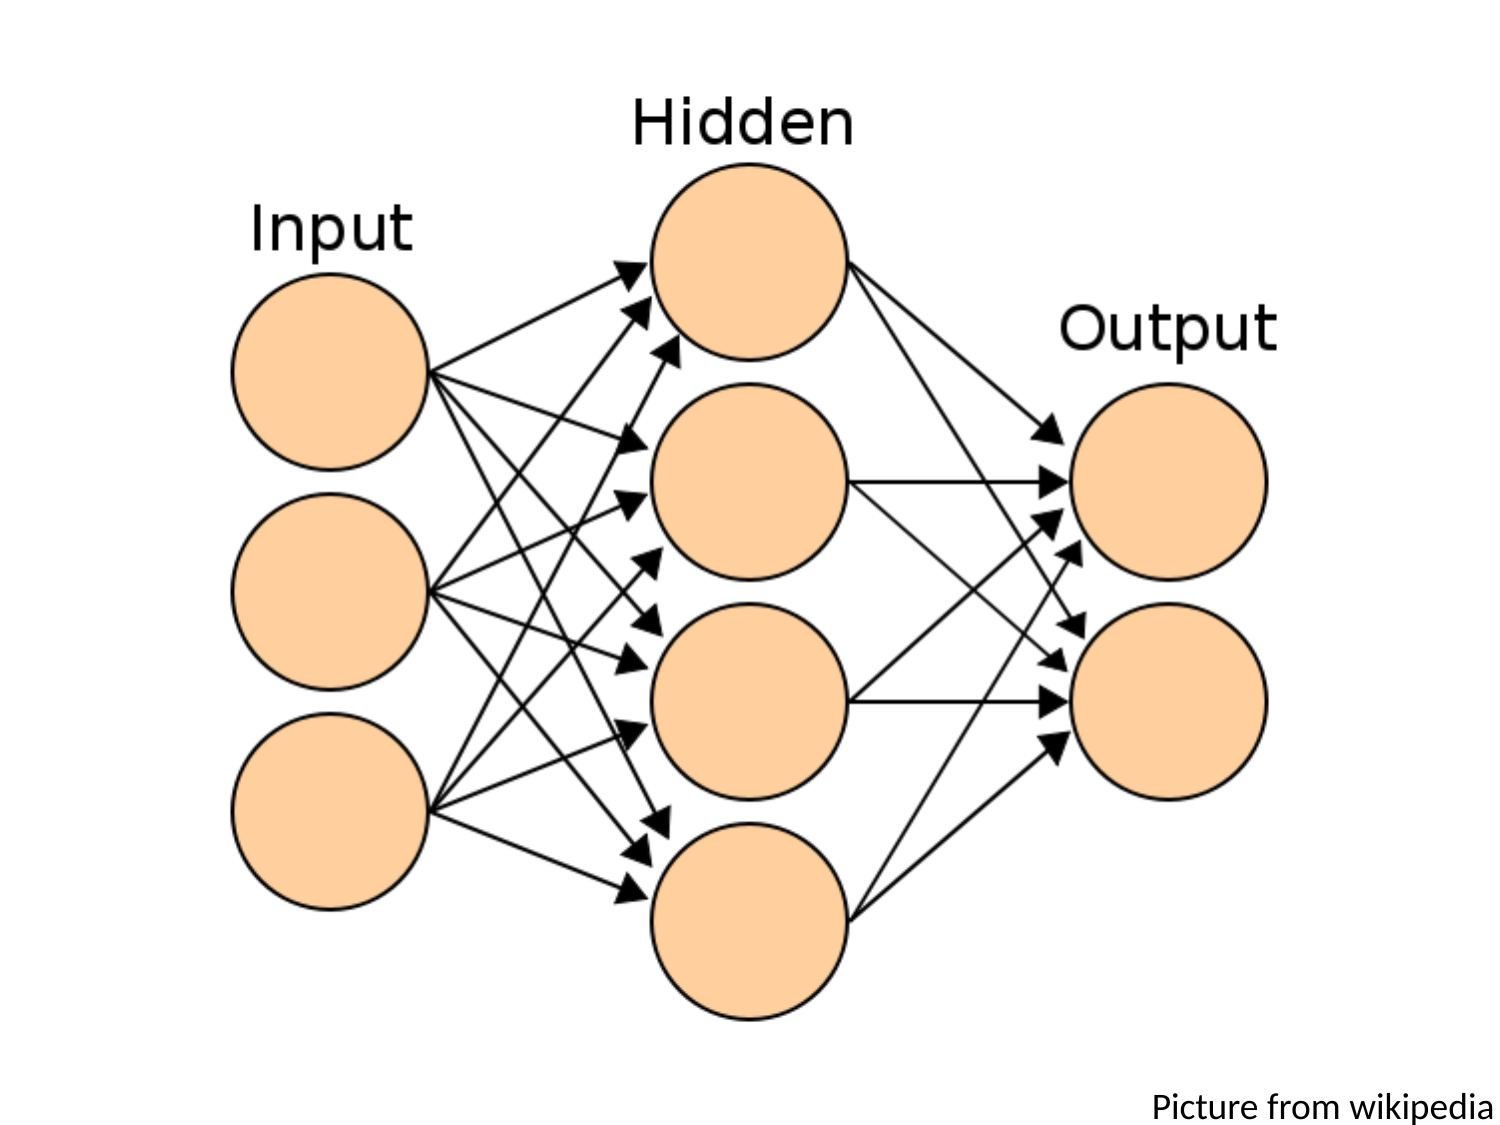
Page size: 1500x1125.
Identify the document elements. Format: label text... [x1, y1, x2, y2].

picture [191, 63, 1309, 1062]
text_box Picture from wikipedia [1137, 1074, 1500, 1125]
